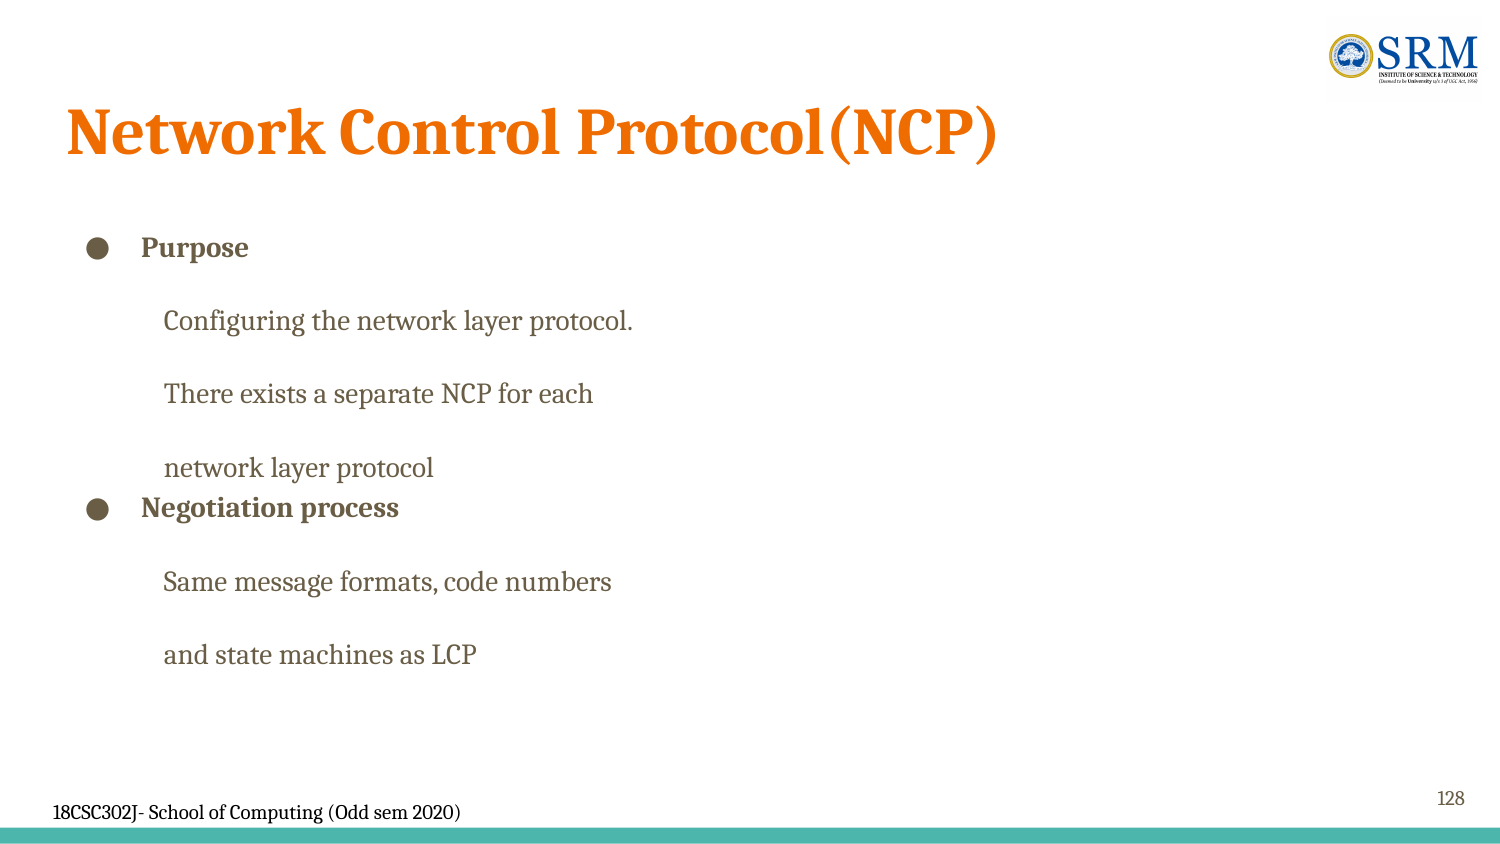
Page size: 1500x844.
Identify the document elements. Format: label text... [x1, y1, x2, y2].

list Purpose Configuring the network layer protocol. There exists a separate NCP for each network layer protocol Negotiation process Same message formats, code numbers and state machines as LCP [51, 207, 1449, 750]
slide_number 128 [1389, 764, 1480, 830]
text_box 18CSC302J- School of Computing (Odd sem 2020) [38, 783, 580, 820]
title Network Control Protocol(NCP) [51, 72, 1449, 189]
picture [1326, 16, 1481, 103]
